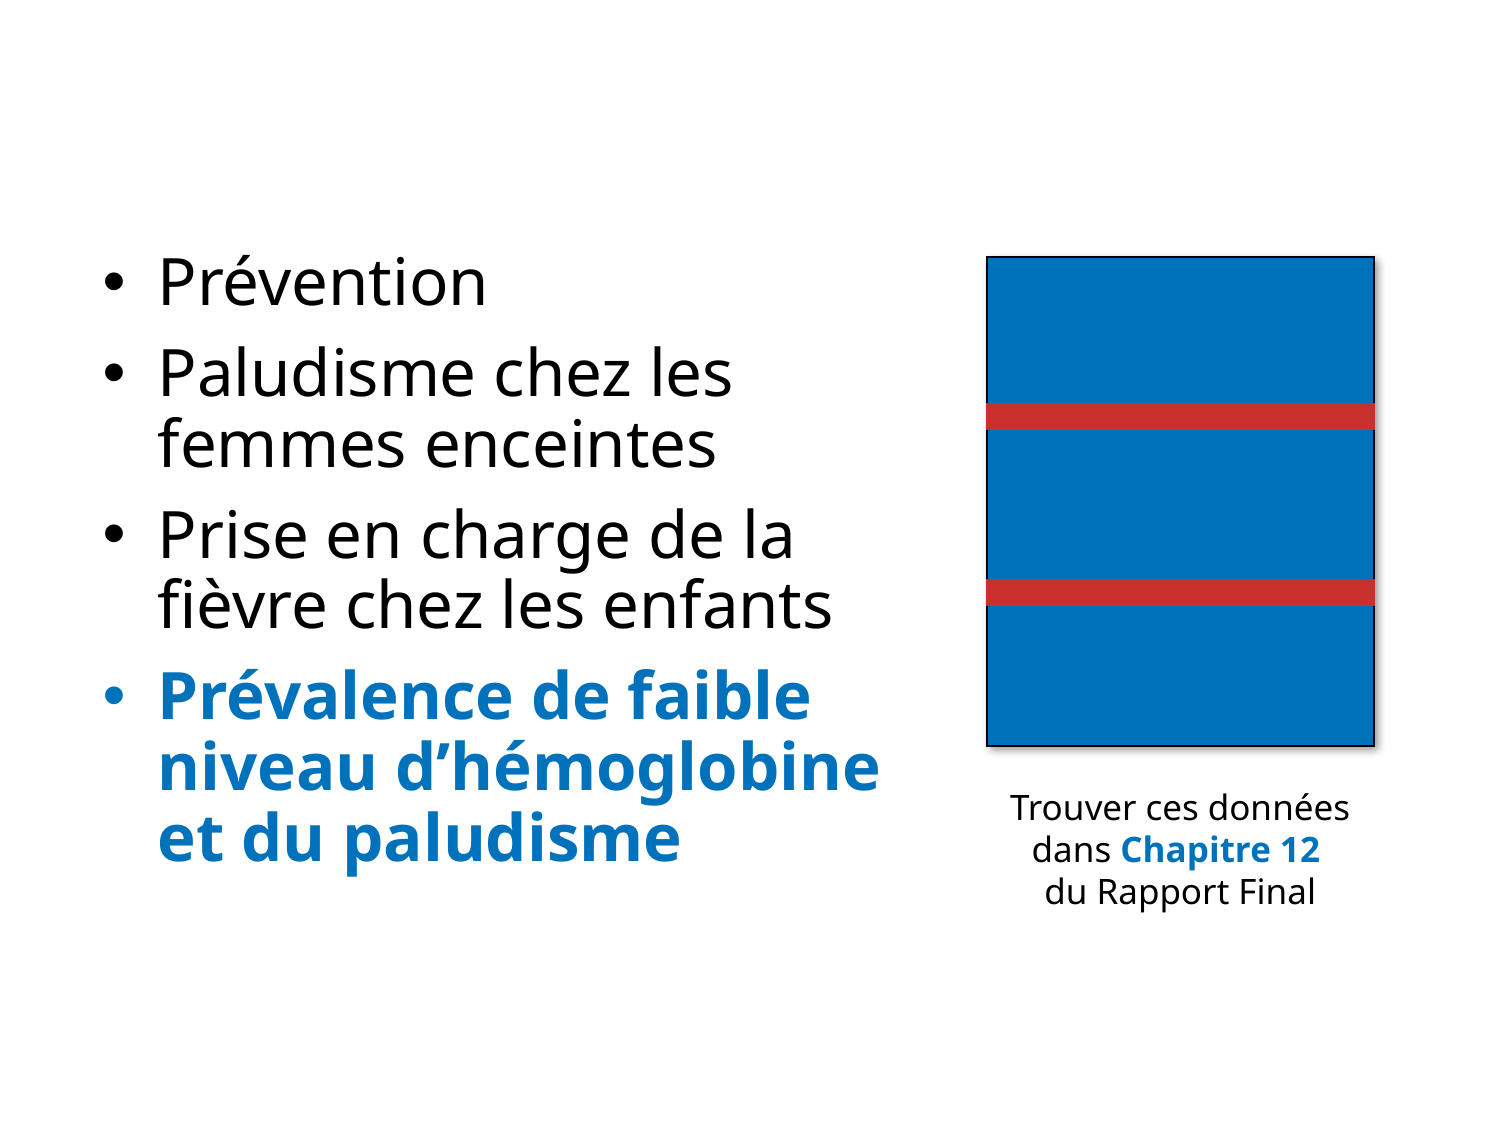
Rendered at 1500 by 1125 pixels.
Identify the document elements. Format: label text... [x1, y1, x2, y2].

subtitle Prévention Paludisme chez les femmes enceintes Prise en charge de la fièvre chez les enfants Prévalence de faible niveau d’hémoglobine et du paludisme [87, 241, 940, 883]
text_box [986, 256, 1375, 746]
text_box Trouver ces données dans Chapitre 12 du Rapport Final [995, 756, 1366, 940]
